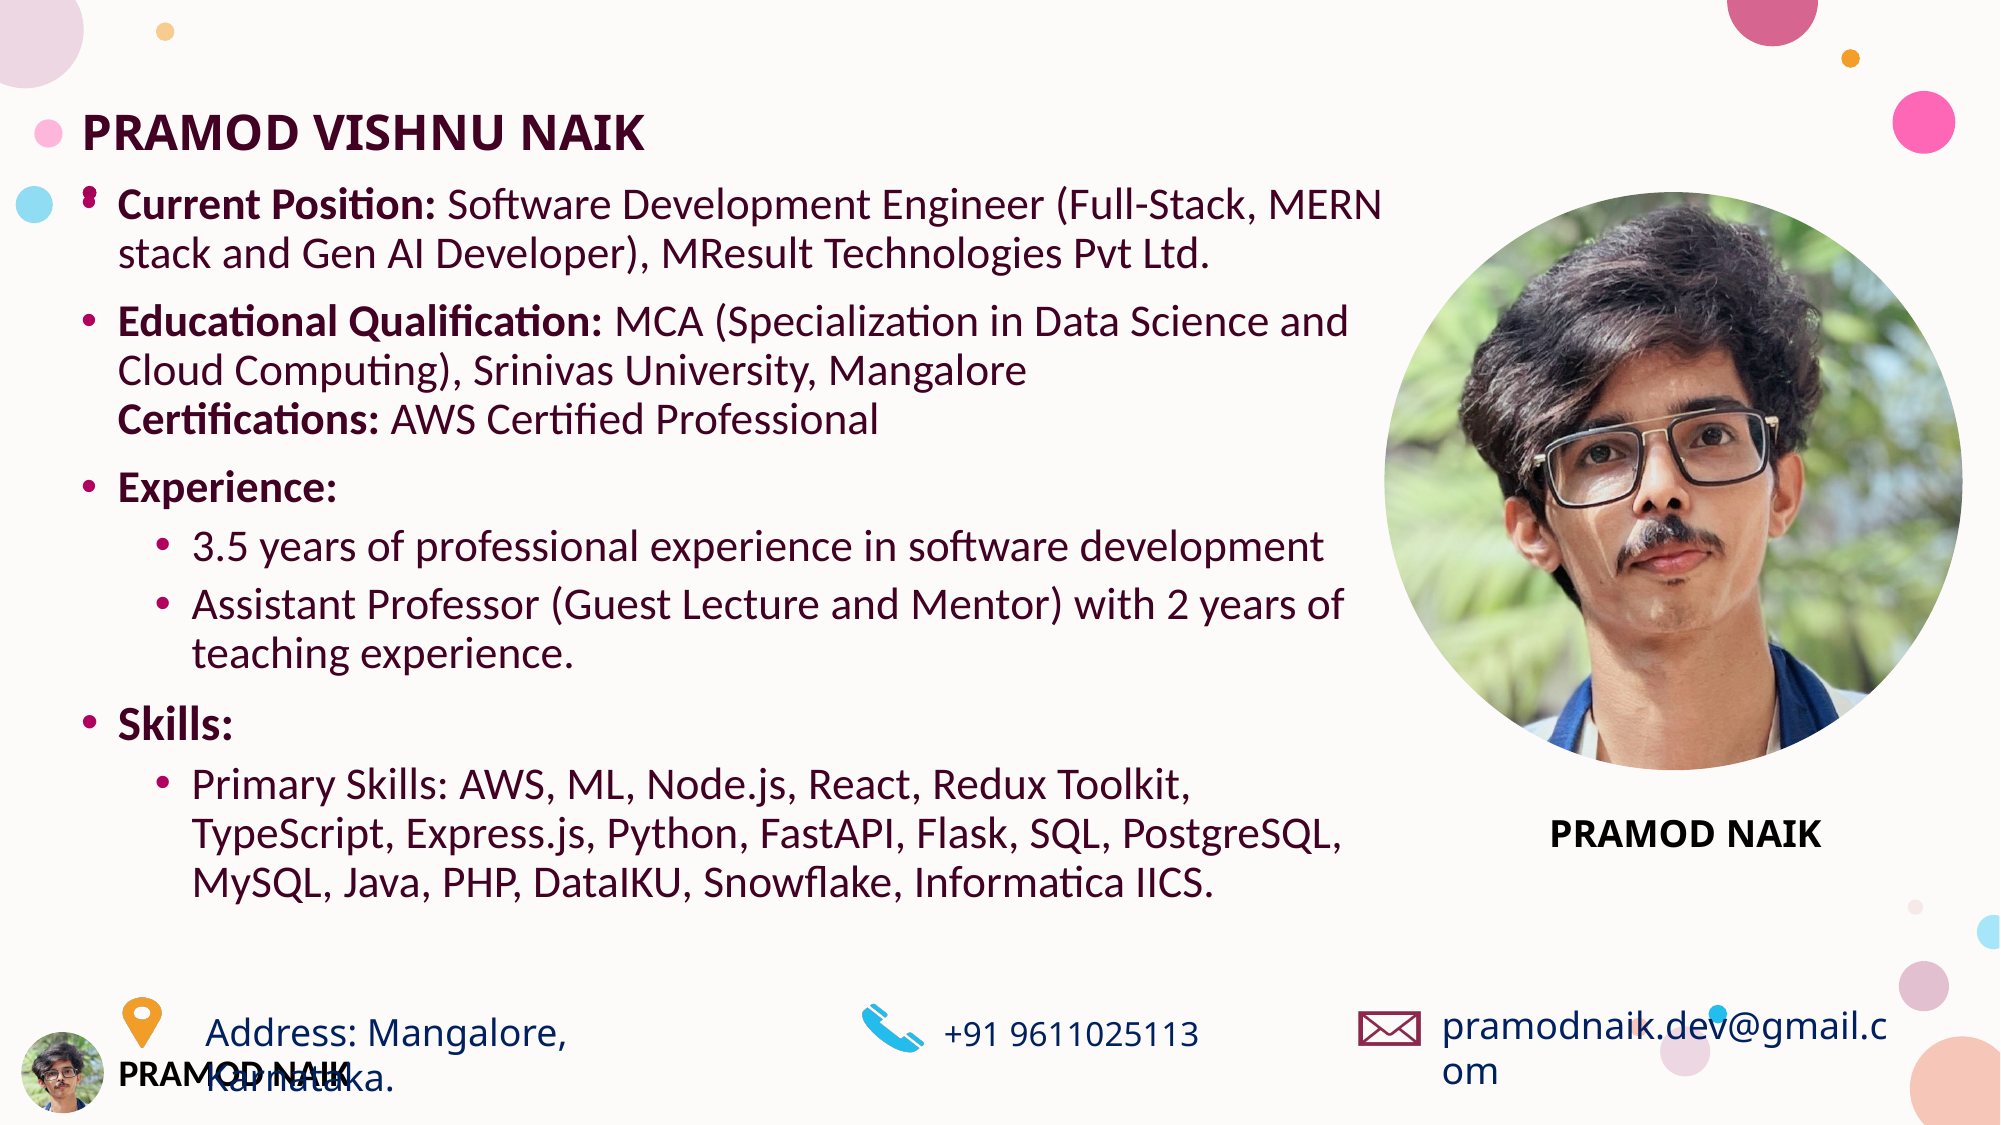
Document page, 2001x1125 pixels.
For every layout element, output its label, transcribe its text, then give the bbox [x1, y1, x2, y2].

picture [21, 1031, 104, 1114]
list PRAMOD VISHNU NAIK Current Position: Software Development Engineer (Full-Stack, MERN stack and Gen AI Developer), MResult Technologies Pvt Ltd. Educational Qualification: MCA (Specialization in Data Science and Cloud Computing), Srinivas University, Mangalore Certifications: AWS Certified Professional Experience: 3.5 years of professional experience in software development Assistant Professor (Guest Lecture and Mentor) with 2 years of teaching experience. Skills: Primary Skills: AWS, ML, Node.js, React, Redux Toolkit, TypeScript, Express.js, Python, FastAPI, Flask, SQL, PostgreSQL, MySQL, Java, PHP, DataIKU, Snowflake, Informatica IICS. [66, 100, 1400, 990]
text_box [96, 987, 1908, 1063]
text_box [1384, 192, 1963, 864]
